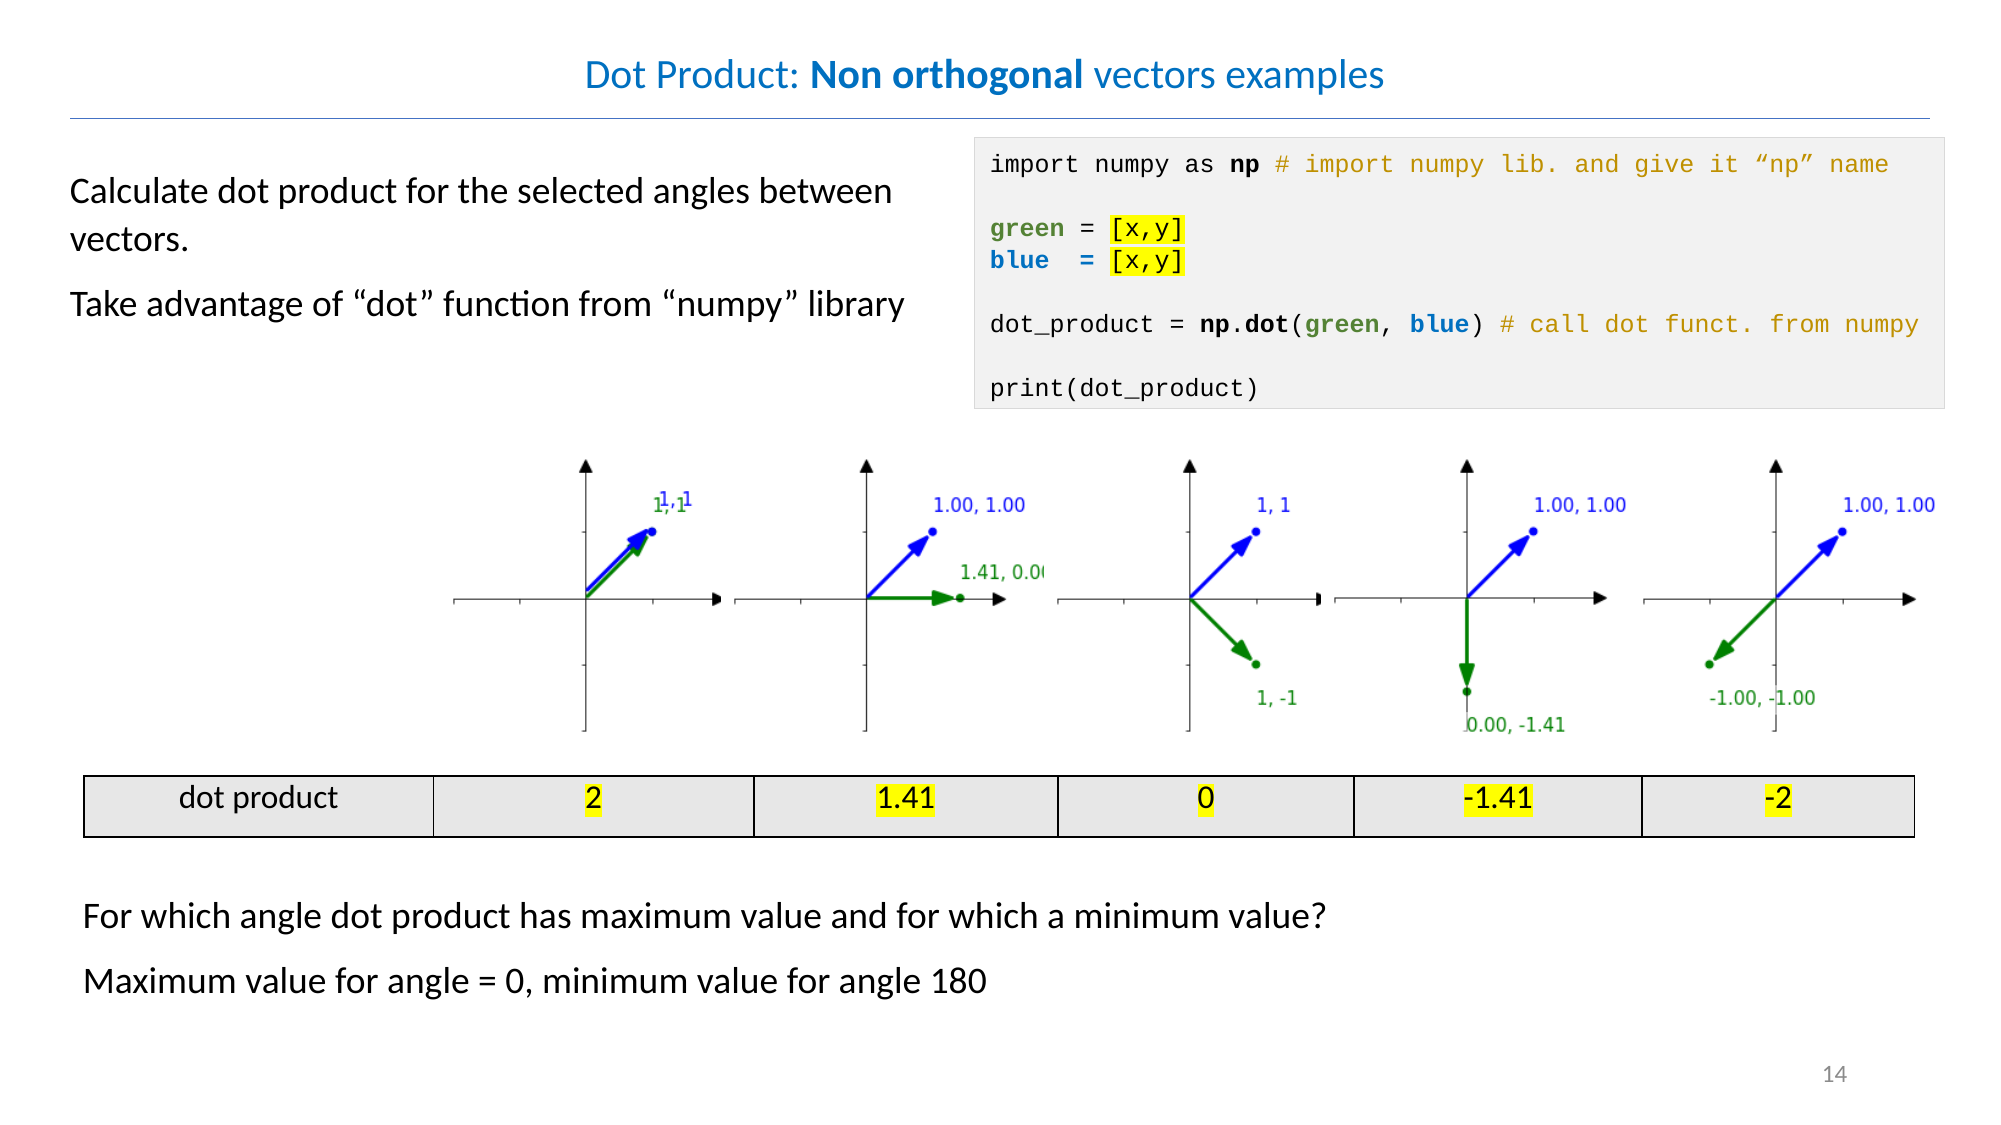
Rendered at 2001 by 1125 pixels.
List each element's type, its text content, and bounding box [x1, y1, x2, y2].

table_header 1.41 [755, 777, 1057, 836]
table_header dot product [85, 777, 433, 836]
text_box For which angle dot product has maximum value and for which a minimum value? Maximum value for angle = 0, minimum value for angle 180 [68, 880, 1882, 1009]
text_box Dot Product: Non orthogonal vectors examples [55, 35, 1915, 104]
table_header -2 [1643, 777, 1914, 836]
table_header 2 [434, 777, 753, 836]
text_box Calculate dot product for the selected angles between vectors. Take advantage of “dot” function from “numpy” library [55, 155, 954, 332]
table_header -1.41 [1355, 777, 1641, 836]
picture [440, 451, 1943, 744]
text_box import numpy as np # import numpy lib. and give it “np” name green = [x,y] blue = [x,y] dot_product = np.dot(green, blue) # call dot funct. from numpy print(dot_product) [974, 137, 1945, 409]
table_header 0 [1059, 777, 1353, 836]
slide_number 14 [1412, 1042, 1863, 1103]
